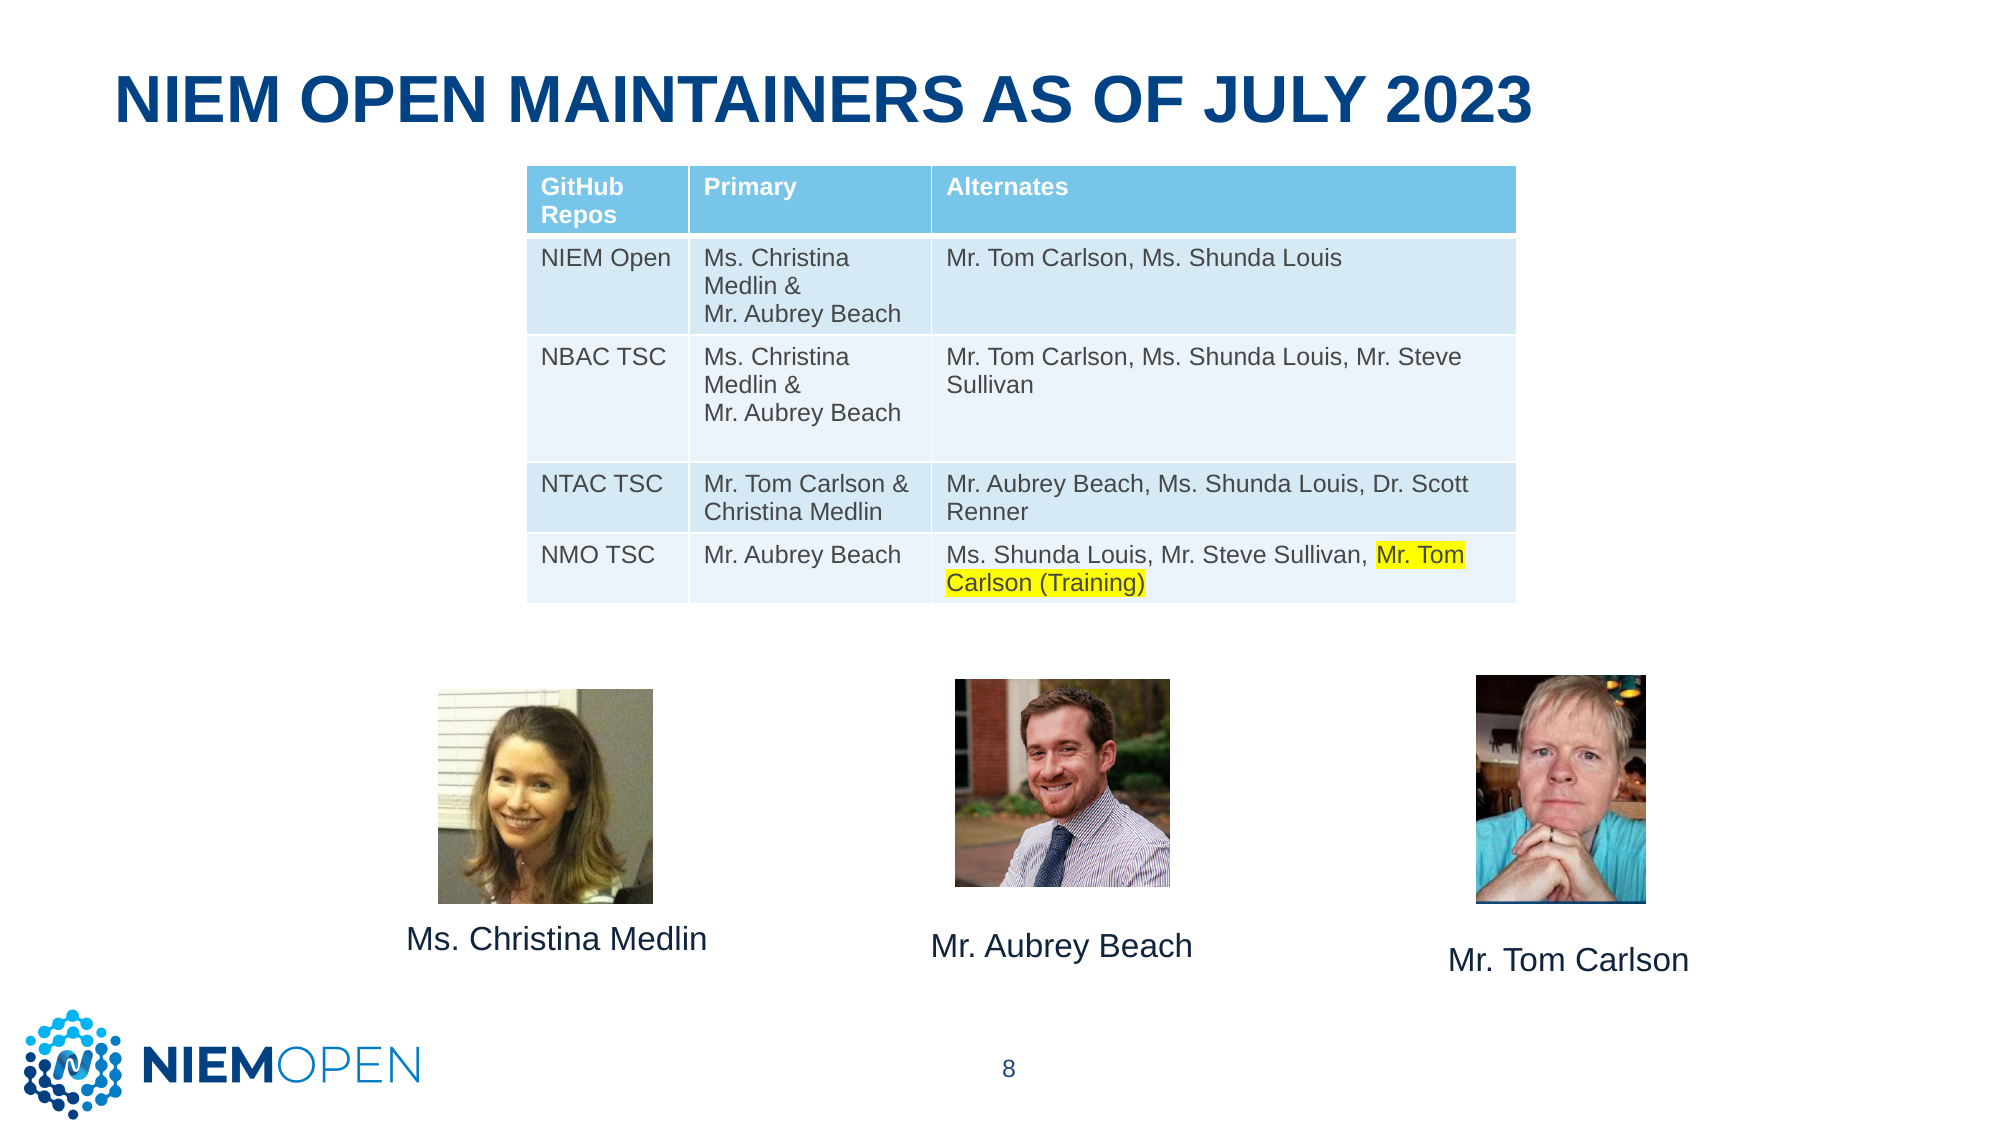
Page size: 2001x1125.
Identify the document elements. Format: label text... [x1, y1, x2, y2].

picture [19, 1004, 424, 1125]
table_cell NTAC TSC [527, 463, 688, 532]
table_cell NBAC TSC [527, 336, 688, 461]
title NIEM Open maintainers As of July 2023 [99, 63, 1900, 197]
picture [438, 689, 653, 904]
table_cell Mr. Tom Carlson, Ms. Shunda Louis, Mr. Steve Sullivan [932, 336, 1516, 461]
table_cell NIEM Open [527, 239, 688, 334]
table_header Alternates [932, 166, 1516, 233]
table_cell Ms. Christina Medlin & Mr. Aubrey Beach [690, 239, 931, 334]
picture [954, 679, 1170, 888]
table_cell Mr. Tom Carlson, Ms. Shunda Louis [932, 239, 1516, 334]
table_cell Mr. Aubrey Beach, Ms. Shunda Louis, Dr. Scott Renner [932, 463, 1516, 532]
table_header GitHub Repos [527, 166, 688, 233]
text_box Ms. Christina Medlin [391, 909, 724, 965]
text_box Mr. Aubrey Beach [915, 917, 1209, 972]
table_cell NMO TSC [527, 534, 688, 603]
table_cell Ms. Shunda Louis, Mr. Steve Sullivan, Mr. Tom Carlson (Training) [932, 534, 1516, 603]
table_cell Mr. Tom Carlson & Christina Medlin [690, 463, 931, 532]
table_cell Ms. Christina Medlin & Mr. Aubrey Beach [690, 336, 931, 461]
table_cell Mr. Aubrey Beach [690, 534, 931, 603]
slide_number 8 [775, 1045, 1243, 1106]
picture [1475, 675, 1647, 904]
table_header Primary [690, 166, 931, 233]
text_box Mr. Tom Carlson [1433, 930, 1705, 986]
